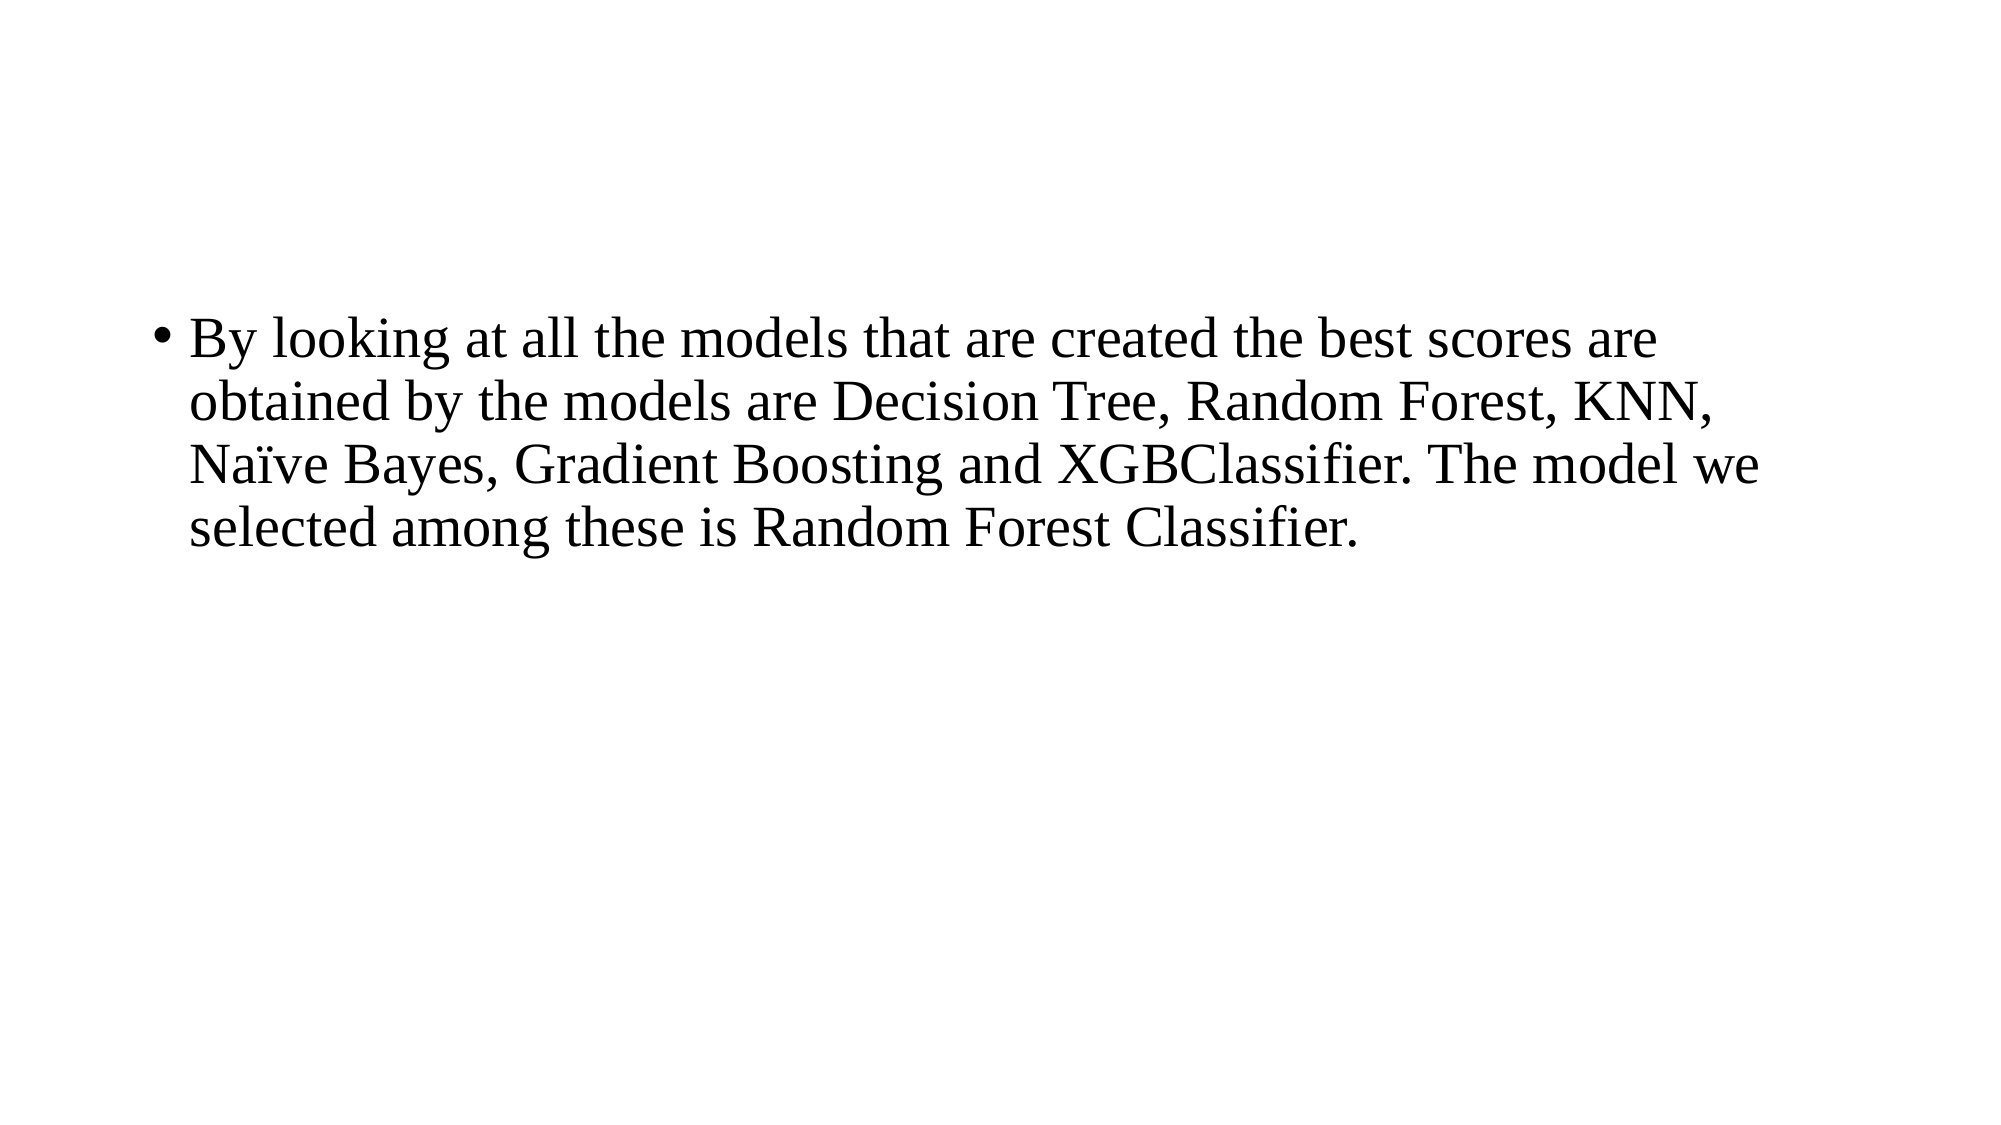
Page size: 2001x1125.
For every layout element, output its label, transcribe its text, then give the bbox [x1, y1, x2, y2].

list By looking at all the models that are created the best scores are obtained by the models are Decision Tree, Random Forest, KNN, Naïve Bayes, Gradient Boosting and XGBClassifier. The model we selected among these is Random Forest Classifier. [137, 299, 1863, 1014]
